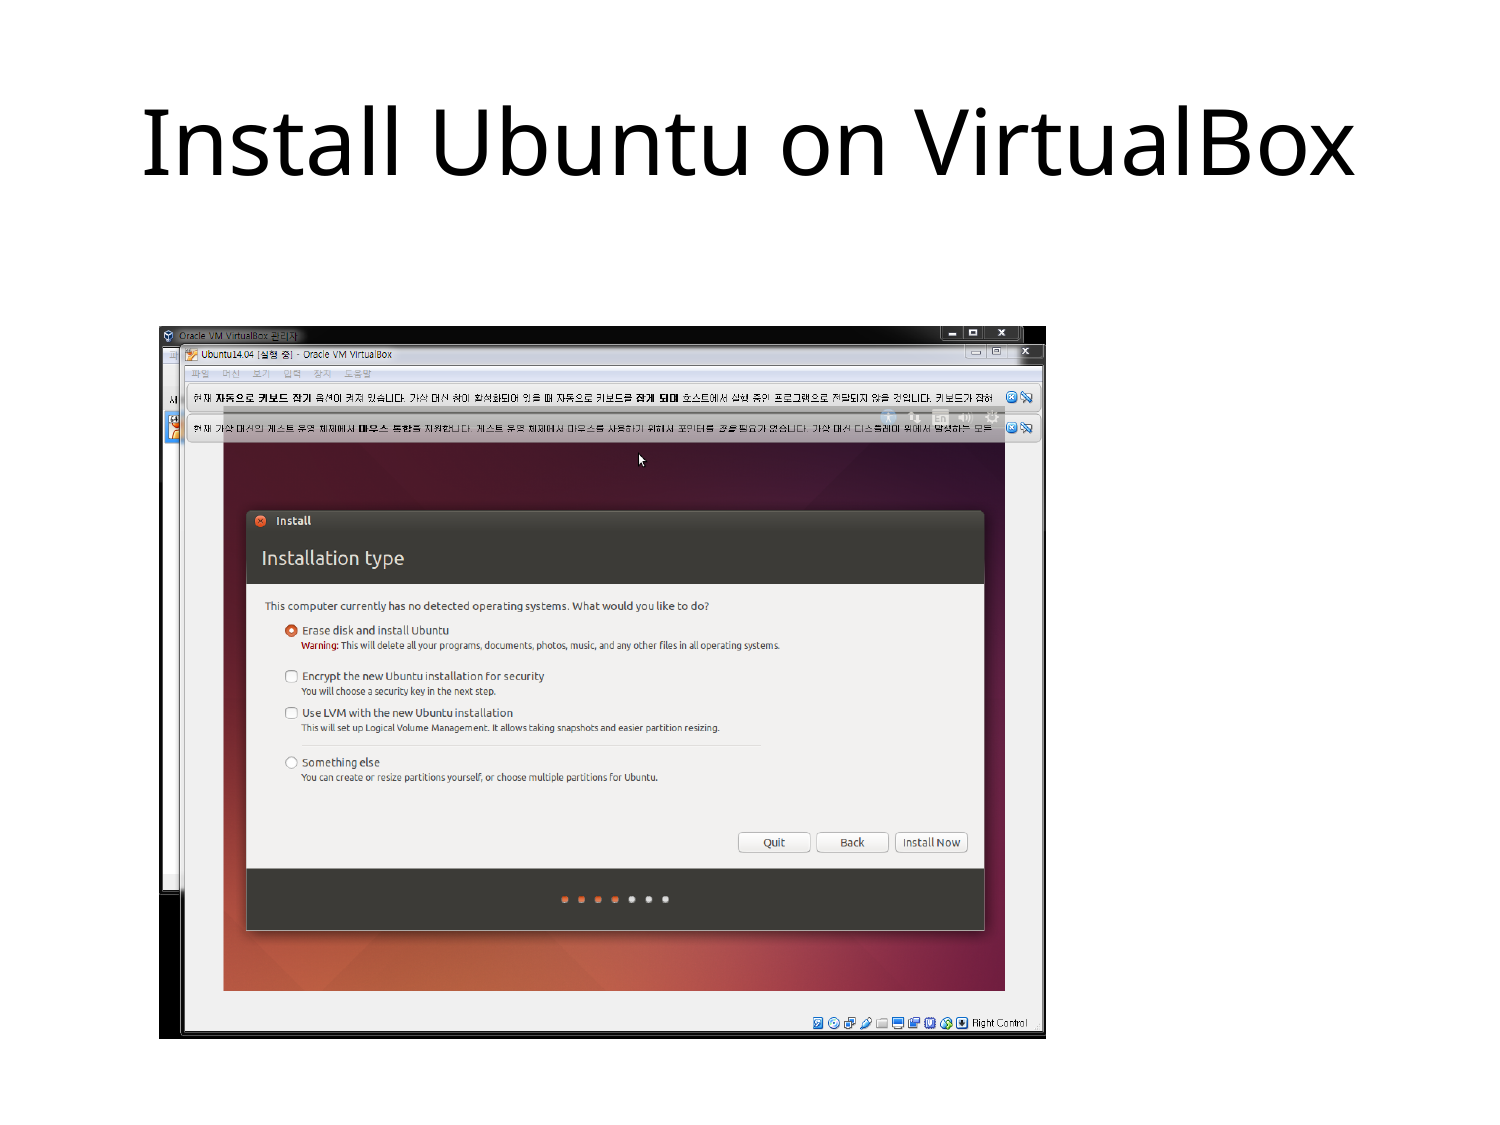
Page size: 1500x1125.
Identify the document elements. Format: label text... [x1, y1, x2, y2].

title Install Ubuntu on VirtualBox [75, 45, 1425, 233]
picture [159, 325, 1046, 1040]
